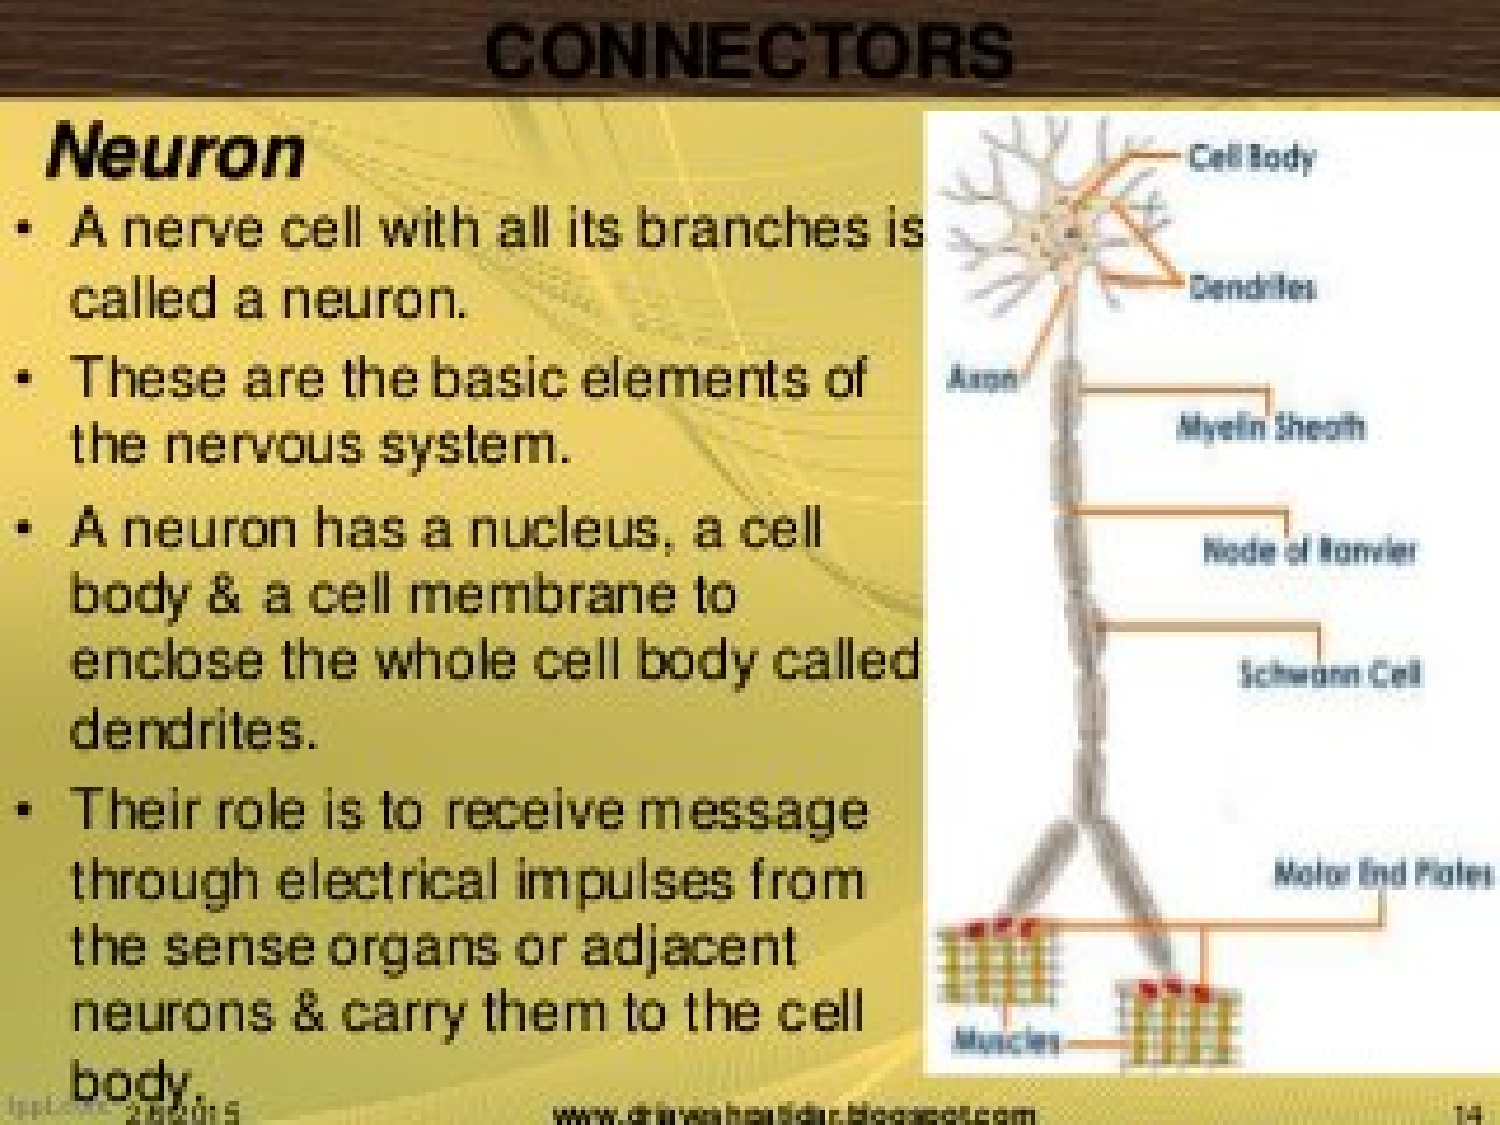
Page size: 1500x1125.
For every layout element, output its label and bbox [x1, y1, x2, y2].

list [0, 0, 1500, 1125]
